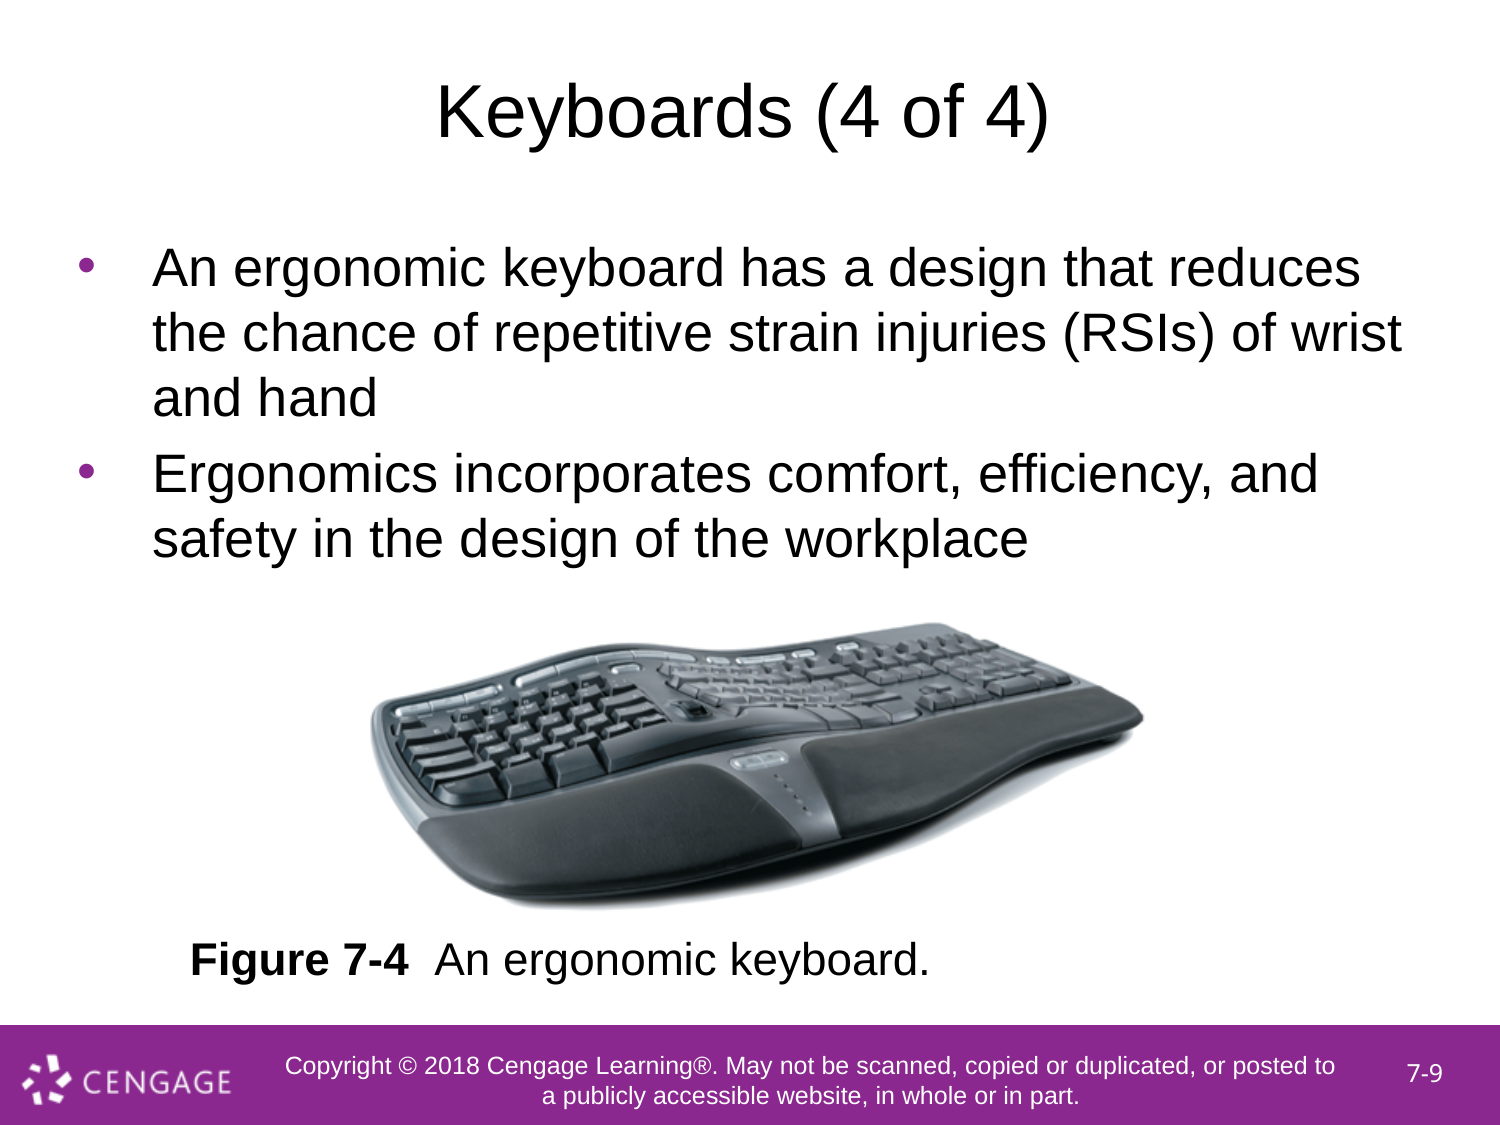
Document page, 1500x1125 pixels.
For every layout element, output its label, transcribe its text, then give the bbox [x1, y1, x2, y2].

picture [12, 1045, 236, 1113]
title Keyboards (4 of 4) [85, 24, 1403, 190]
picture [340, 615, 1151, 913]
list Figure 7-4 An ergonomic keyboard. [174, 922, 1264, 1013]
list An ergonomic keyboard has a design that reduces the chance of repetitive strain injuries (RSIs) of wrist and hand Ergonomics incorporates comfort, efficiency, and safety in the design of the workplace [62, 224, 1438, 575]
